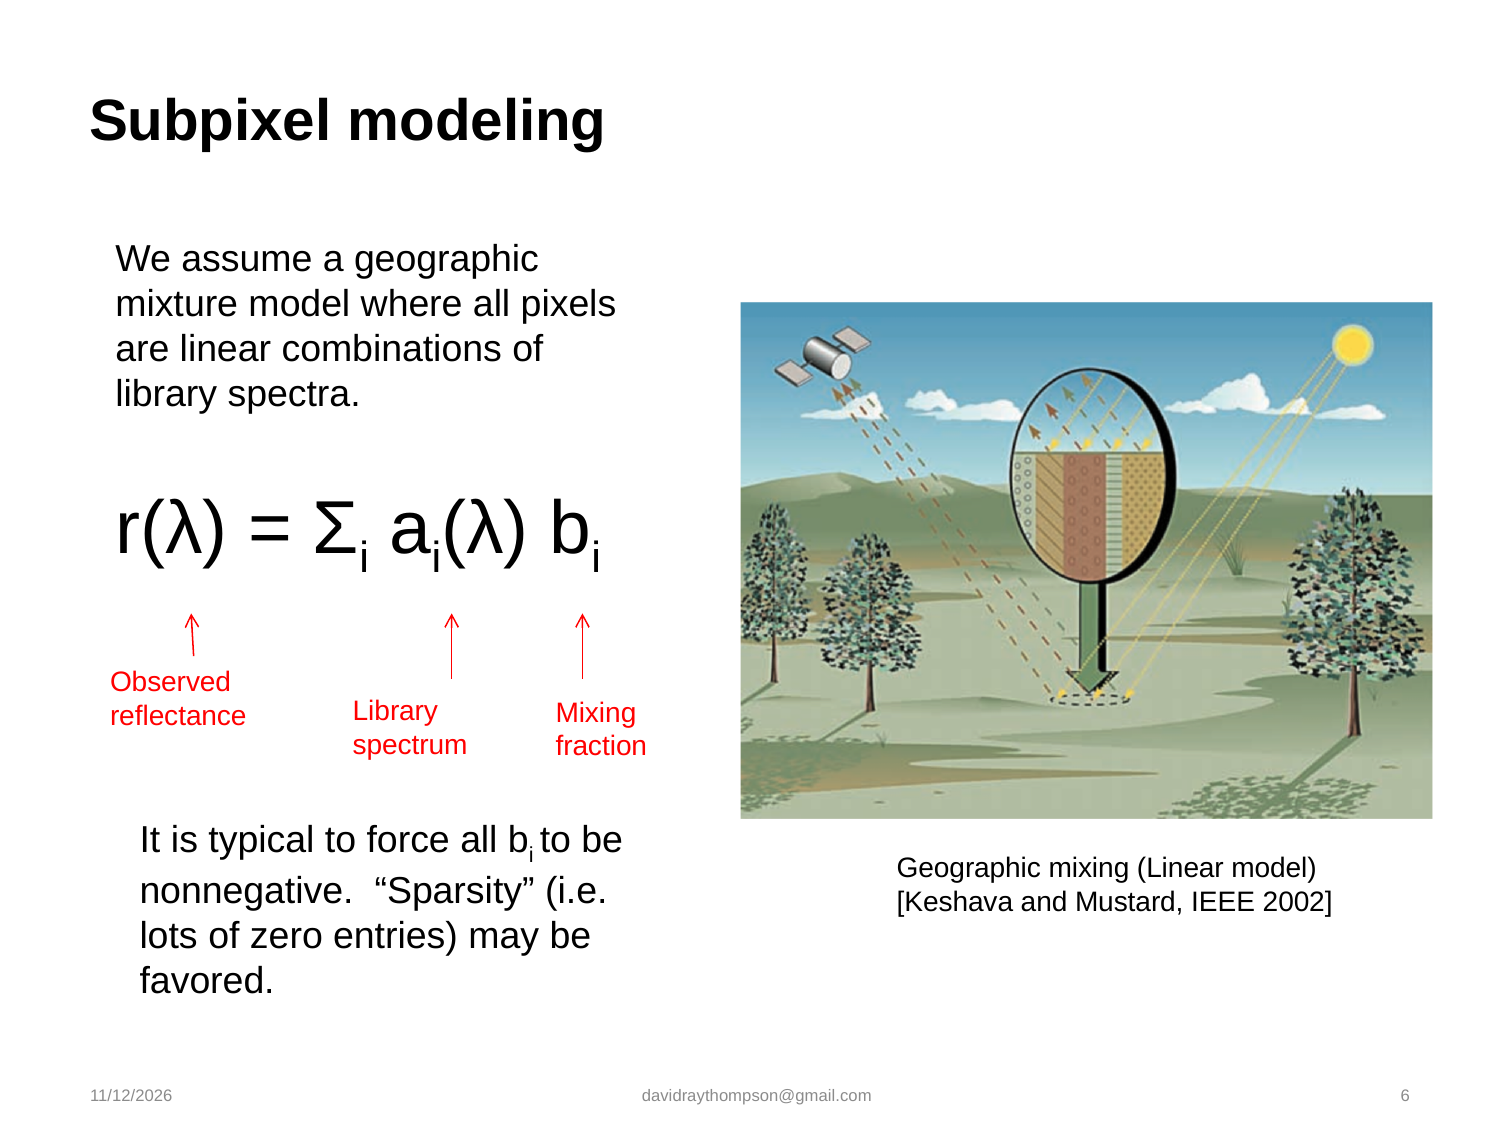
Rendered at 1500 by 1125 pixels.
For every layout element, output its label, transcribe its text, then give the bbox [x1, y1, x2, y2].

title Subpixel modeling [74, 74, 1425, 146]
slide_number 6 [1217, 1065, 1425, 1125]
text_box It is typical to force all bi to be nonnegative. “Sparsity” (i.e. lots of zero entries) may be favored. [124, 807, 659, 1009]
footer davidraythompson@gmail.com [309, 1065, 1205, 1125]
text_box Observed reflectance [95, 655, 349, 739]
text_box We assume a geographic mixture model where all pixels are linear combinations of library spectra. [100, 226, 635, 422]
text_box Mixing fraction [540, 686, 705, 769]
text_box r(λ) = Σi ai(λ) bi [100, 471, 729, 589]
text_box Library spectrum [338, 684, 545, 768]
picture [734, 299, 1438, 825]
text_box Geographic mixing (Linear model) [Keshava and Mustard, IEEE 2002] [881, 842, 1348, 925]
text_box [190, 613, 194, 657]
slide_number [75, 1065, 297, 1125]
